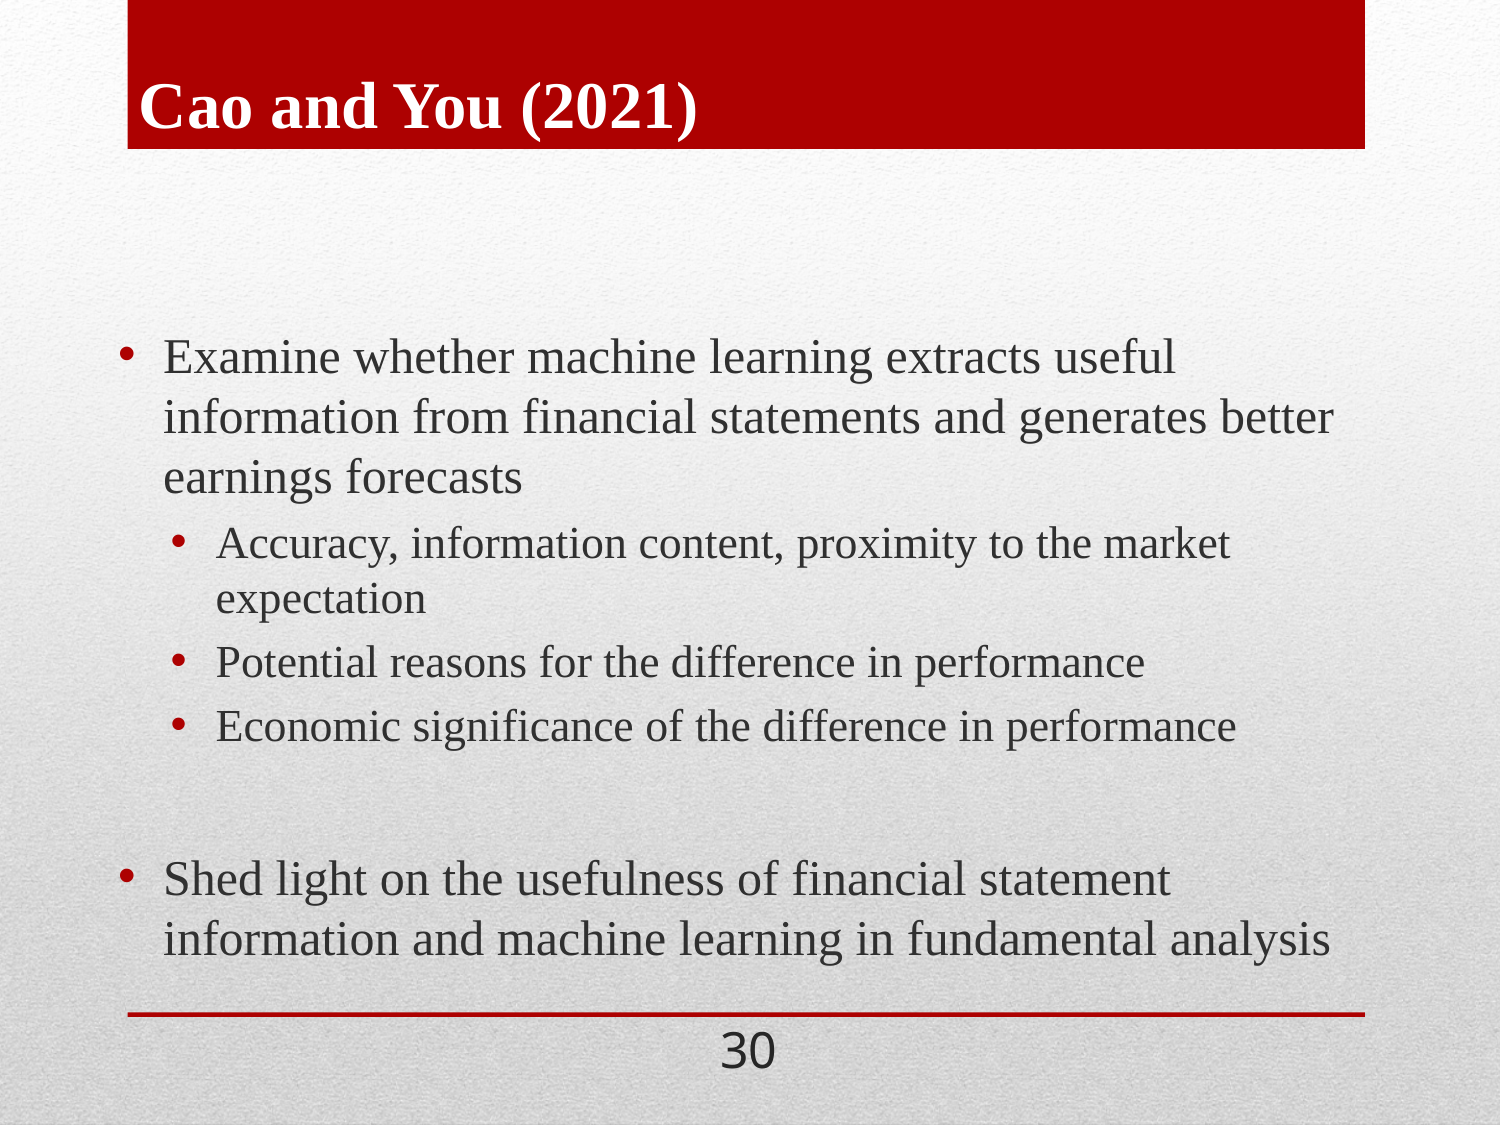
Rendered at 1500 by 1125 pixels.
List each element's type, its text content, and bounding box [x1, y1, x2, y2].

title Cao and You (2021) [123, 0, 1365, 149]
list Examine whether machine learning extracts useful information from financial statements and generates better earnings forecasts Accuracy, information content, proximity to the market expectation Potential reasons for the difference in performance Economic significance of the difference in performance Shed light on the usefulness of financial statement information and machine learning in fundamental analysis [103, 316, 1397, 1030]
slide_number 30 [667, 1023, 793, 1084]
